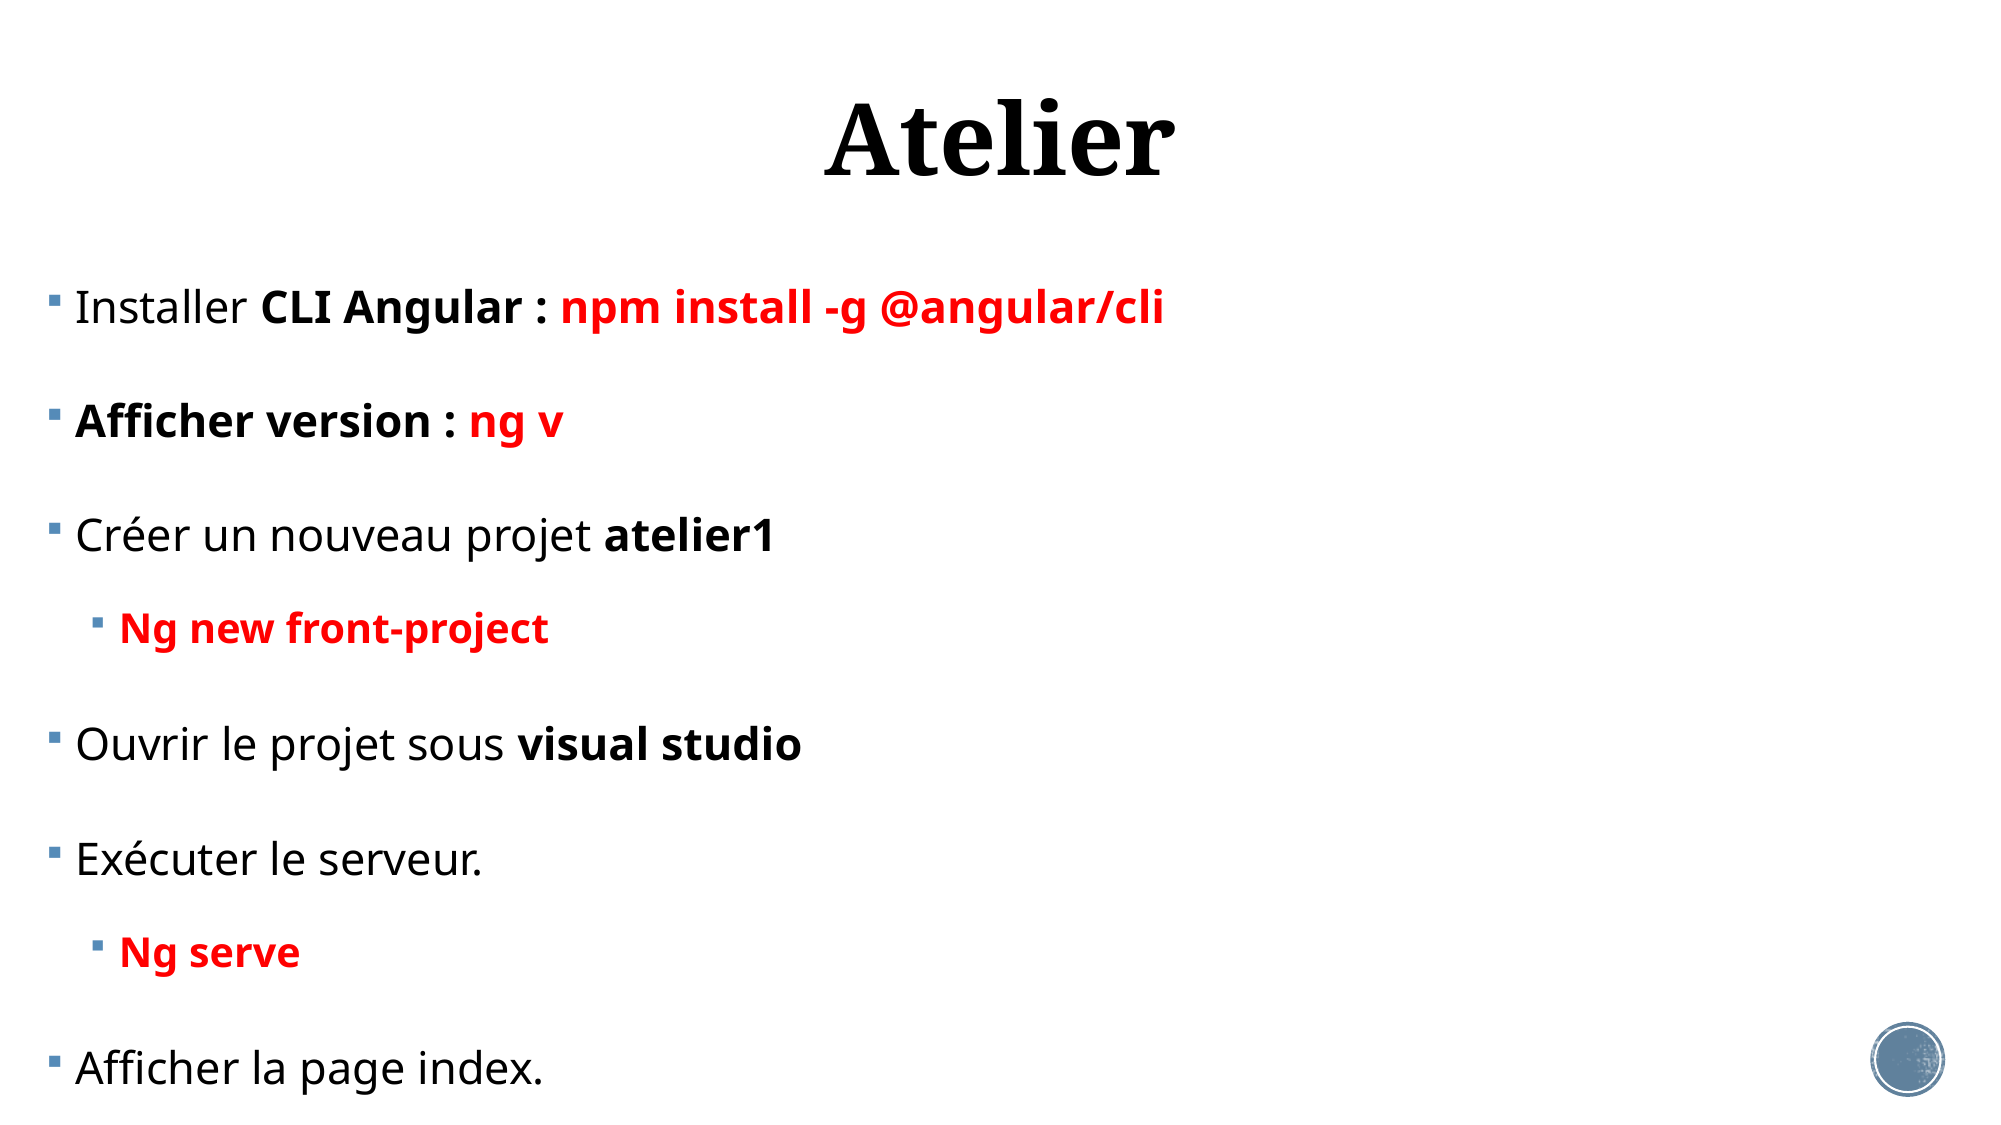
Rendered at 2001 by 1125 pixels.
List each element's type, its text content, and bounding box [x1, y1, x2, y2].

list Installer CLI Angular : npm install -g @angular/cli Afficher version : ng v Créer un nouveau projet atelier1 Ng new front-project Ouvrir le projet sous visual studio Exécuter le serveur. Ng serve Afficher la page index. [31, 233, 1953, 1103]
title Atelier [175, 79, 1826, 207]
